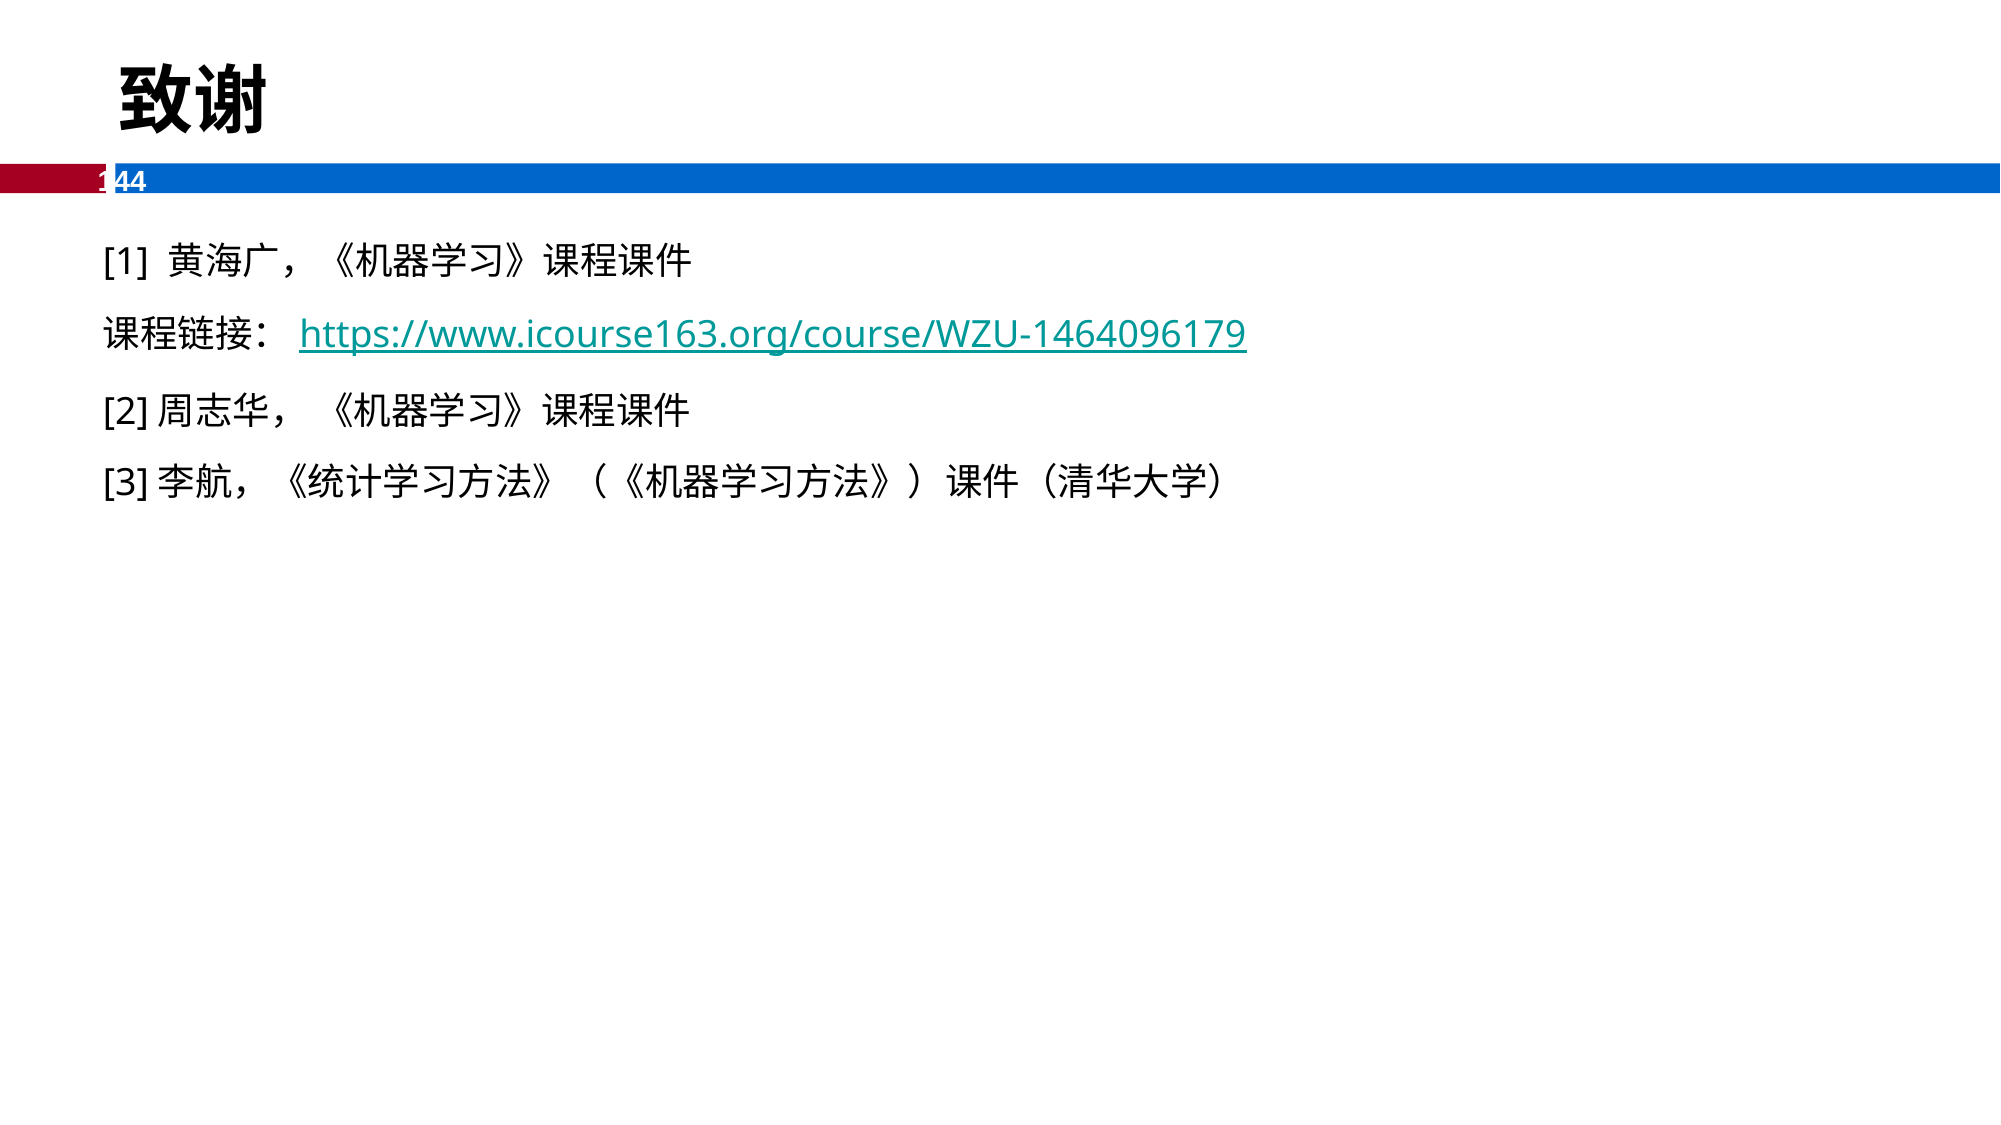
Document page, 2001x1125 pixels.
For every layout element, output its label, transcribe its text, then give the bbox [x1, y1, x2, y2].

text_box [1] 黄海广，《机器学习》课程课件 课程链接：https://www.icourse163.org/course/WZU-1464096179 [2]周志华， 《机器学习》课程课件 [3]李航，《统计学习方法》（《机器学习方法》）课件（清华大学） [88, 216, 1859, 511]
text_box 致谢 [103, 43, 1269, 216]
